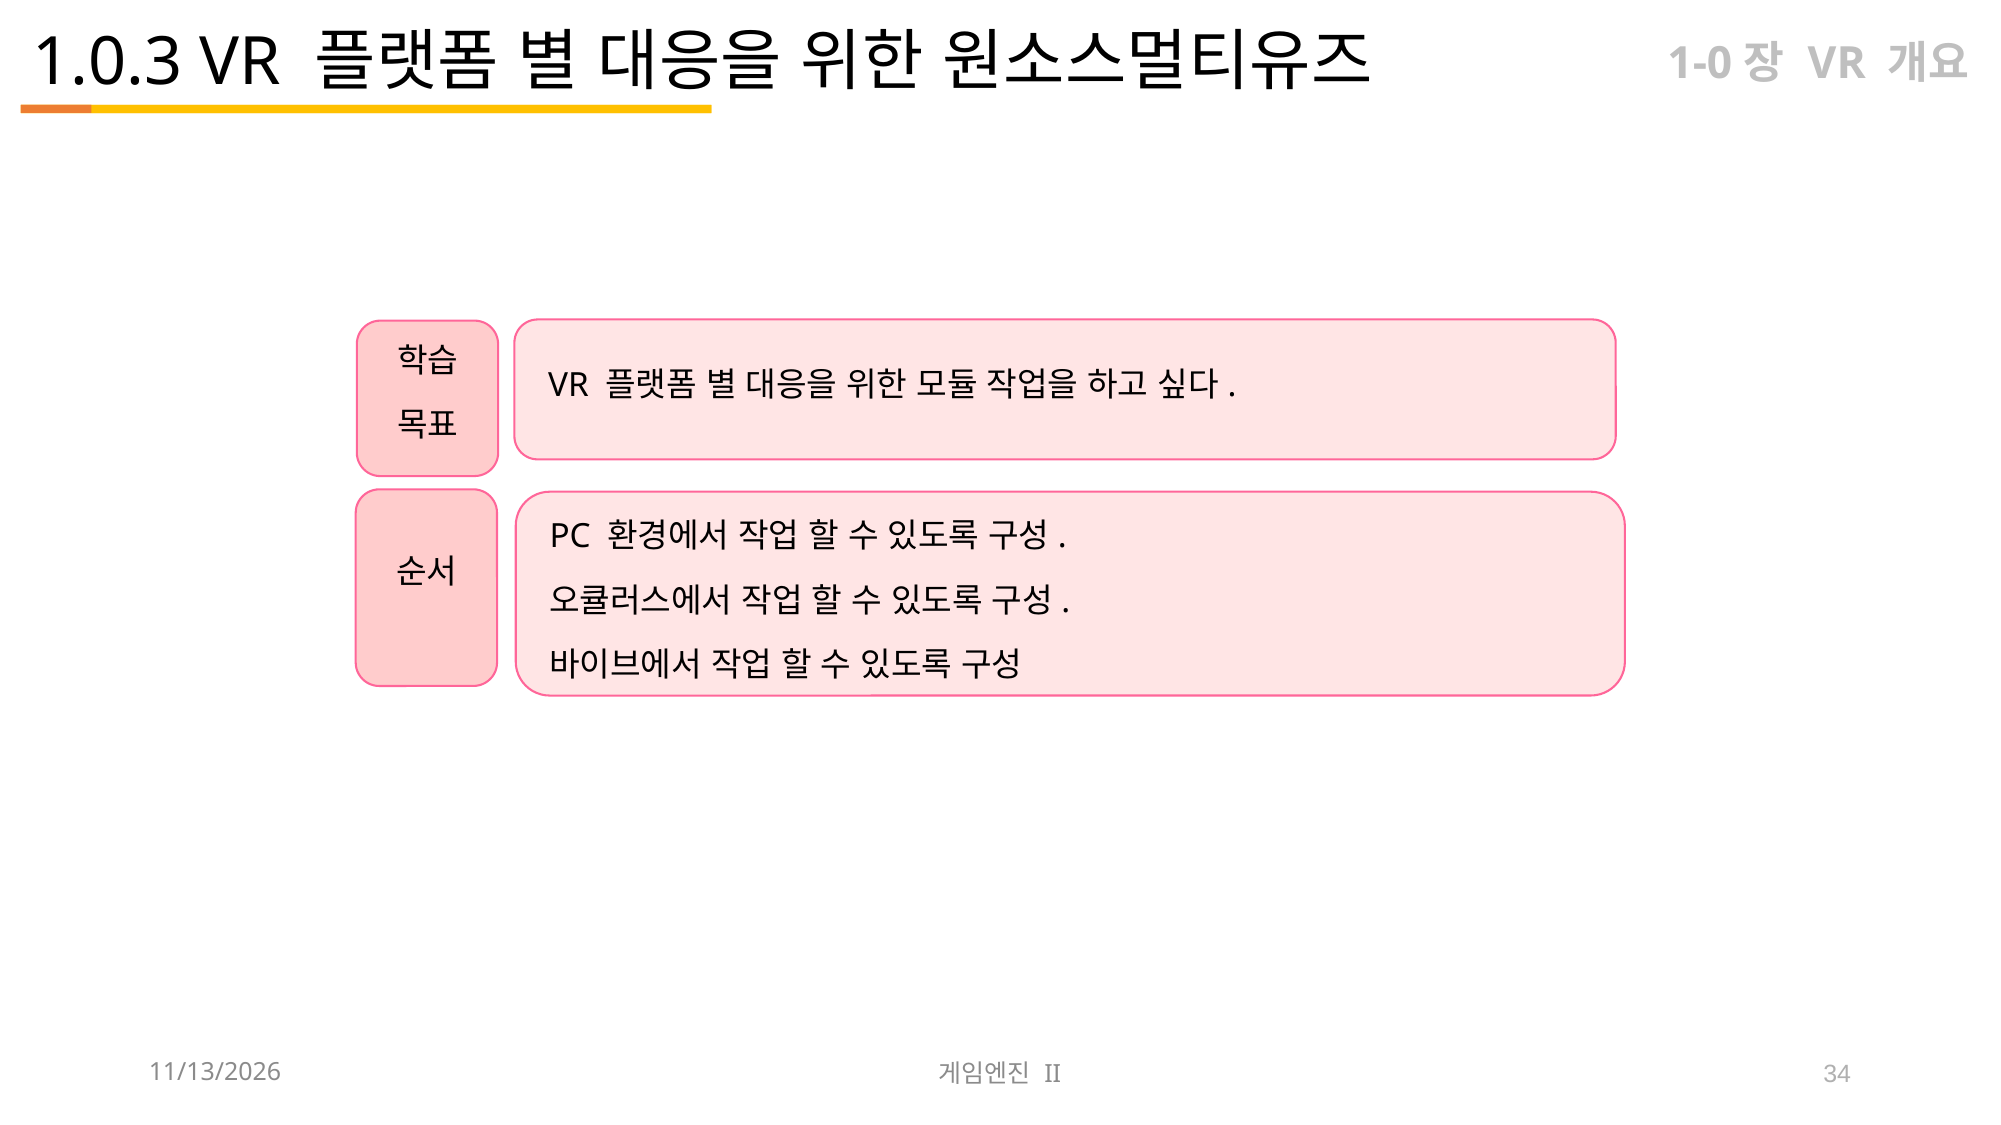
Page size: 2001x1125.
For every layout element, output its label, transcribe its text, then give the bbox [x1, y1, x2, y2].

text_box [20, 104, 712, 114]
slide_number 34 [1412, 1042, 1863, 1103]
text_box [356, 309, 499, 477]
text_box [515, 486, 1625, 709]
title 1.0.3 VR 플랫폼 별 대응을 위한 원소스멀티유즈 [20, 0, 1543, 105]
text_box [355, 489, 498, 686]
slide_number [137, 1042, 588, 1103]
footer 게임엔진 II [662, 1042, 1338, 1103]
list 1-0장 VR 개요 [1445, 24, 1985, 105]
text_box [514, 309, 1616, 460]
